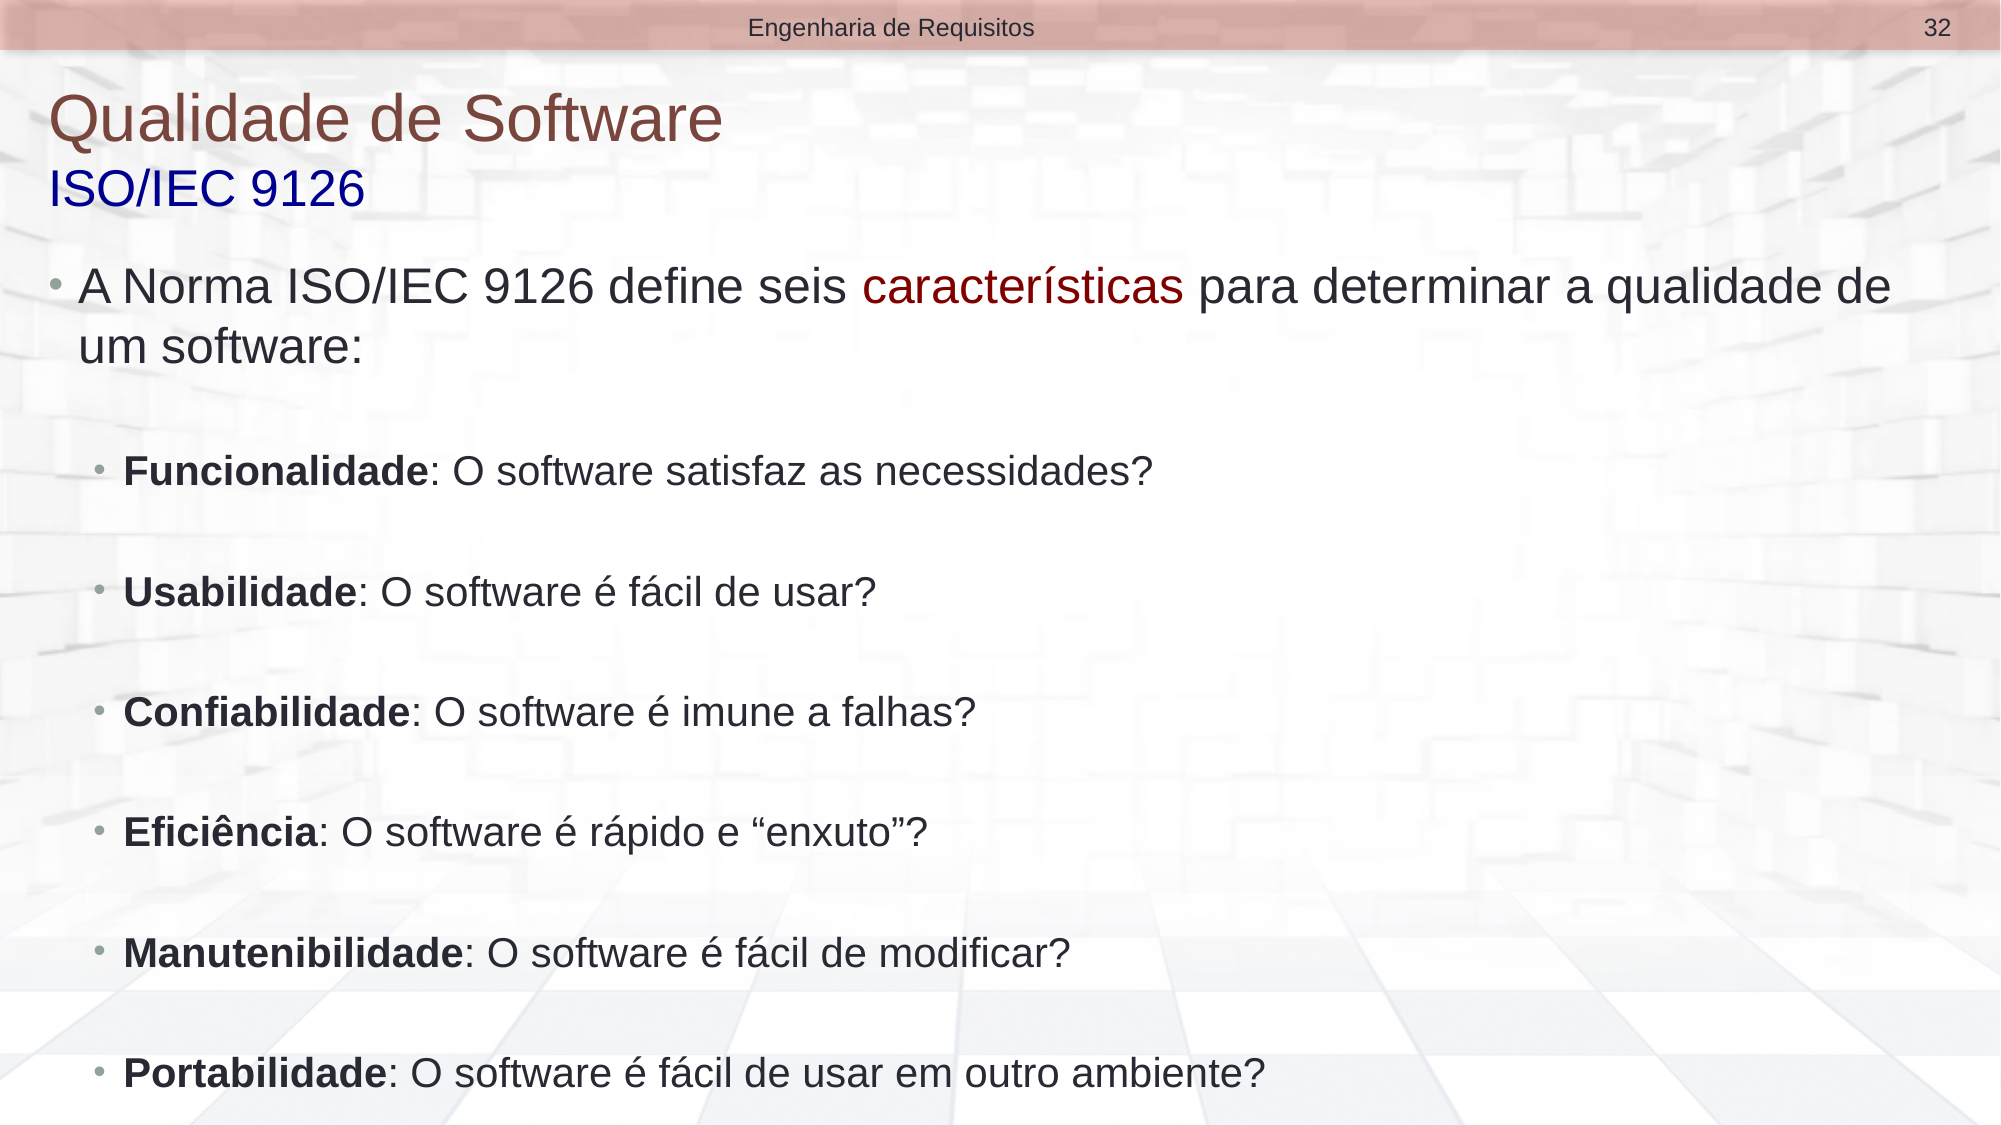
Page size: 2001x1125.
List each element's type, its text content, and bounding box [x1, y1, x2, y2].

title Qualidade de Software ISO/IEC 9126 [33, 66, 1967, 225]
list A Norma ISO/IEC 9126 define seis características para determinar a qualidade de um software: Funcionalidade: O software satisfaz as necessidades? Usabilidade: O software é fácil de usar? Confiabilidade: O software é imune a falhas? Eficiência: O software é rápido e “enxuto”? Manutenibilidade: O software é fácil de modificar? Portabilidade: O software é fácil de usar em outro ambiente? [33, 249, 1967, 1100]
footer Engenharia de Requisitos [33, 3, 1750, 50]
slide_number 32 [1783, 3, 1967, 50]
picture [0, 776, 2000, 1125]
